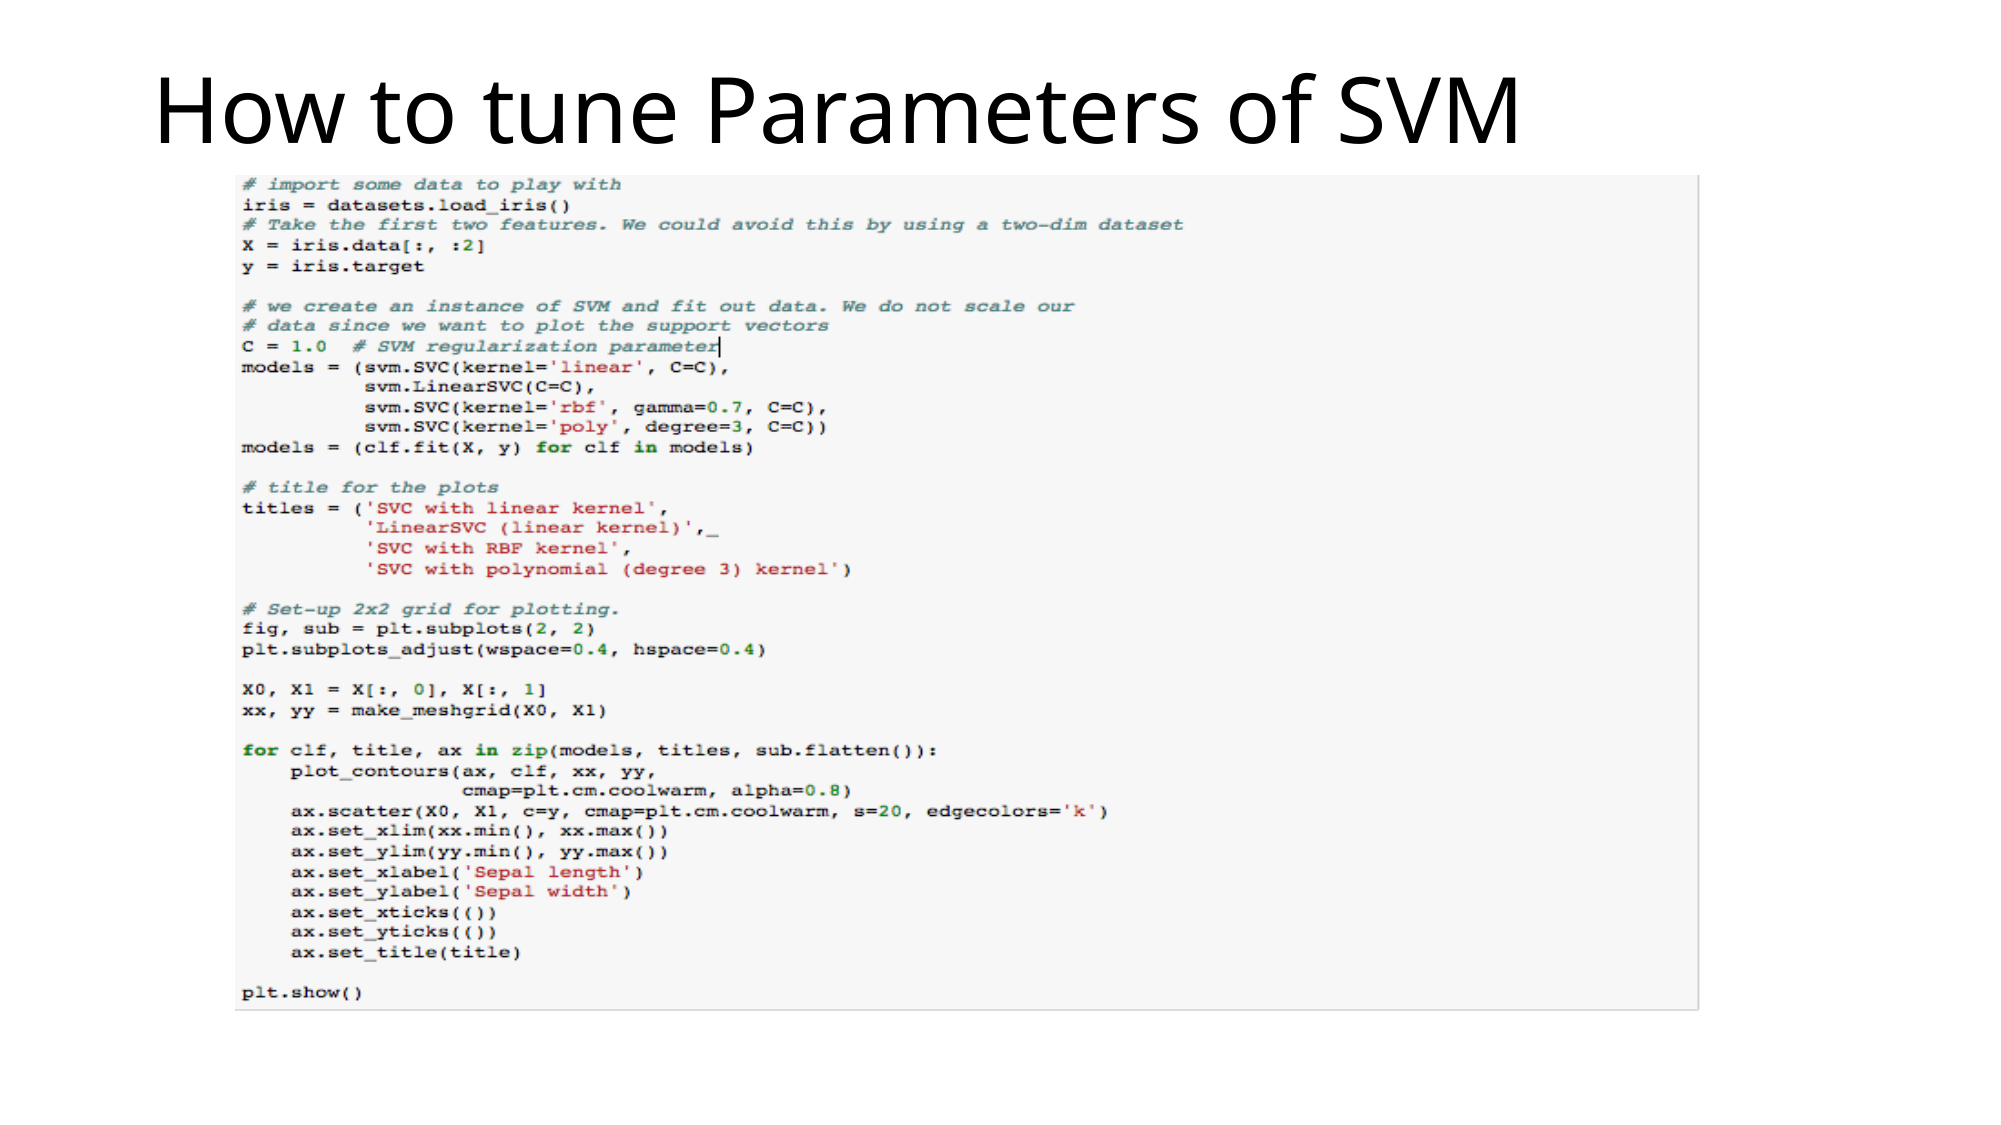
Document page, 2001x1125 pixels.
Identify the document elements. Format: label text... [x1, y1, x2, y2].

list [235, 175, 1707, 1014]
title How to tune Parameters of SVM [137, 59, 1863, 278]
